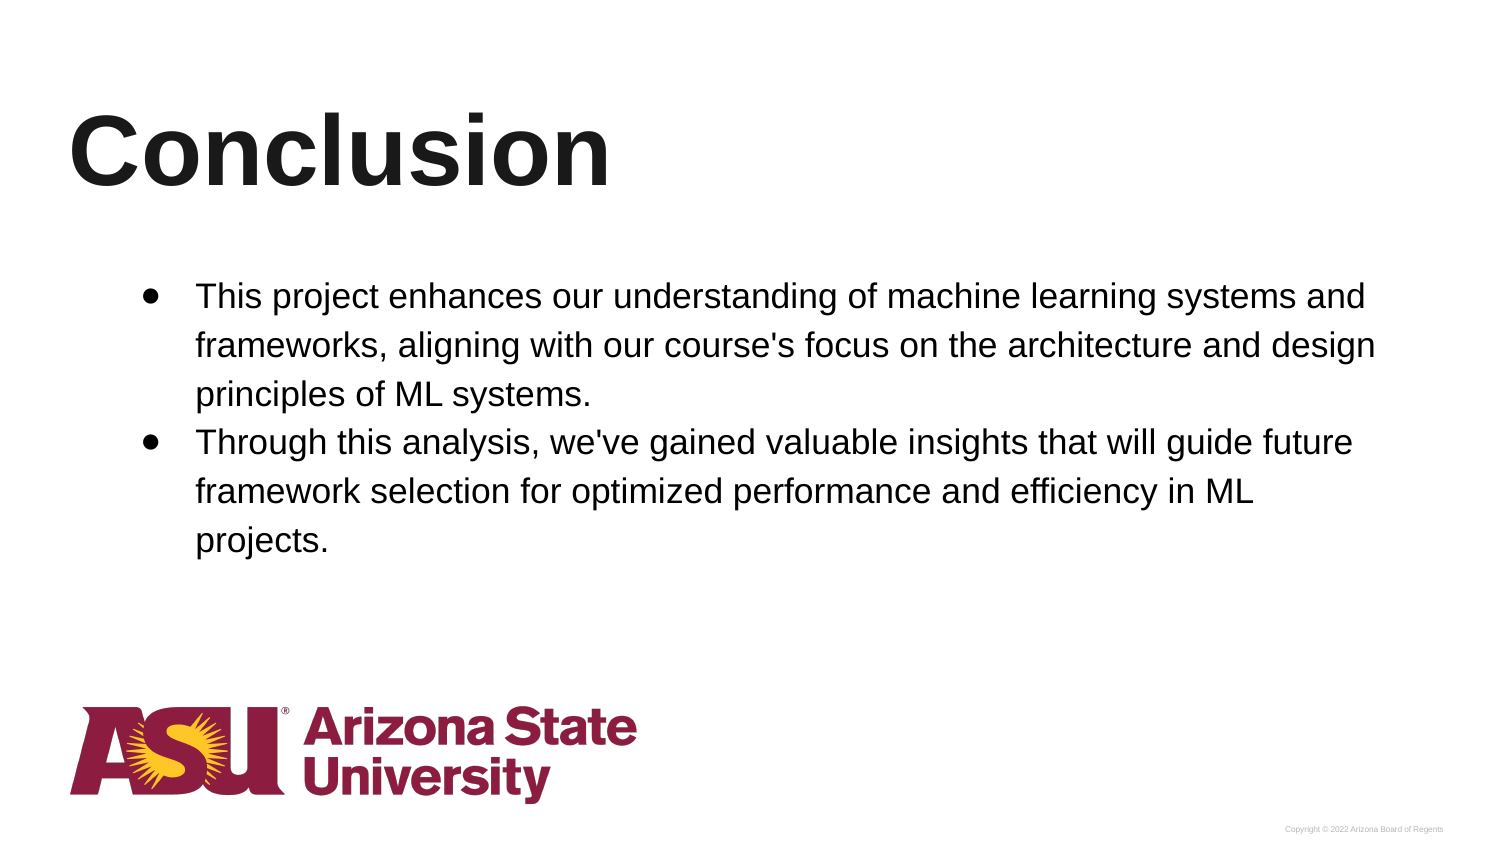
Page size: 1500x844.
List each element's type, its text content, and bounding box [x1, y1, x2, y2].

text_box This project enhances our understanding of machine learning systems and frameworks, aligning with our course's focus on the architecture and design principles of ML systems. Through this analysis, we've gained valuable insights that will guide future framework selection for optimized performance and efficiency in ML projects. [105, 251, 1411, 614]
picture [24, 663, 682, 838]
title Conclusion [68, 98, 1447, 193]
